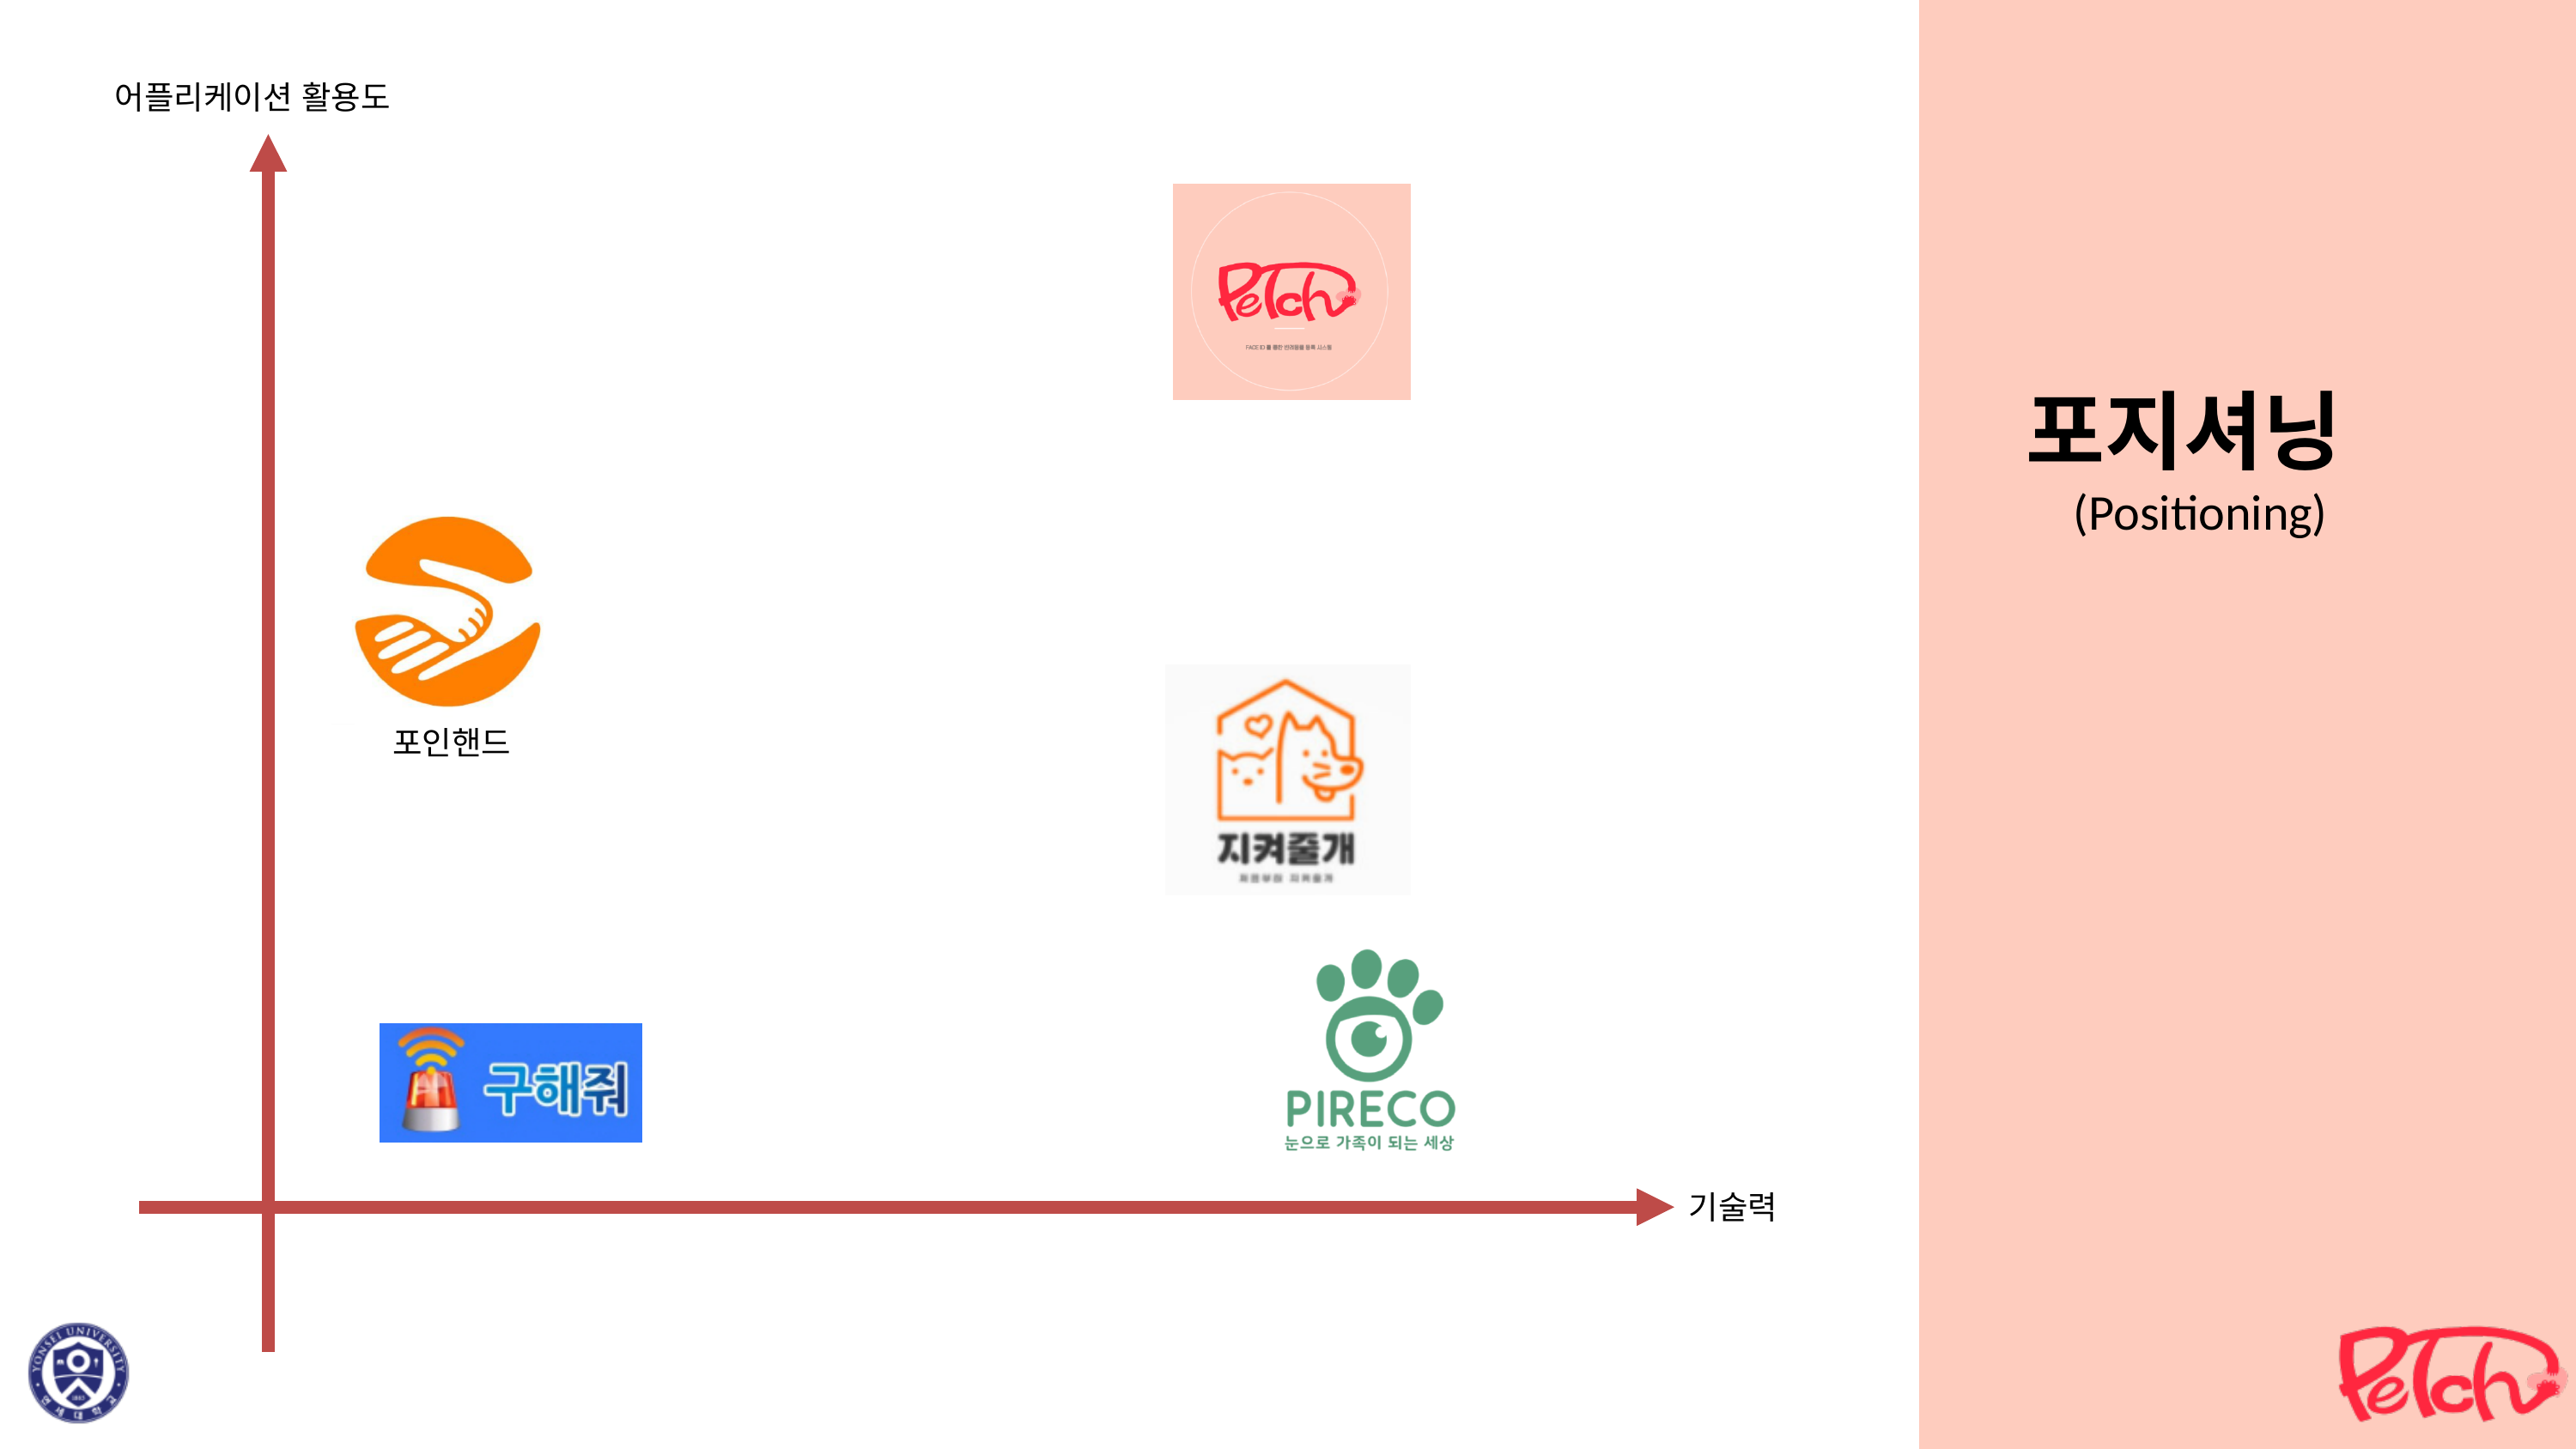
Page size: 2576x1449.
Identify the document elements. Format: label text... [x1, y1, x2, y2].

text_box 기술력 [1676, 1180, 1808, 1233]
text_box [2330, 1299, 2576, 1449]
picture [380, 1023, 643, 1143]
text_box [27, 1322, 131, 1426]
text_box 포인핸드 [380, 730, 560, 768]
picture [1164, 664, 1412, 895]
picture [1254, 936, 1484, 1167]
picture [1172, 184, 1412, 400]
picture [331, 494, 560, 724]
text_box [1919, 0, 2576, 1449]
text_box 어플리케이션 활용도 [101, 70, 446, 123]
